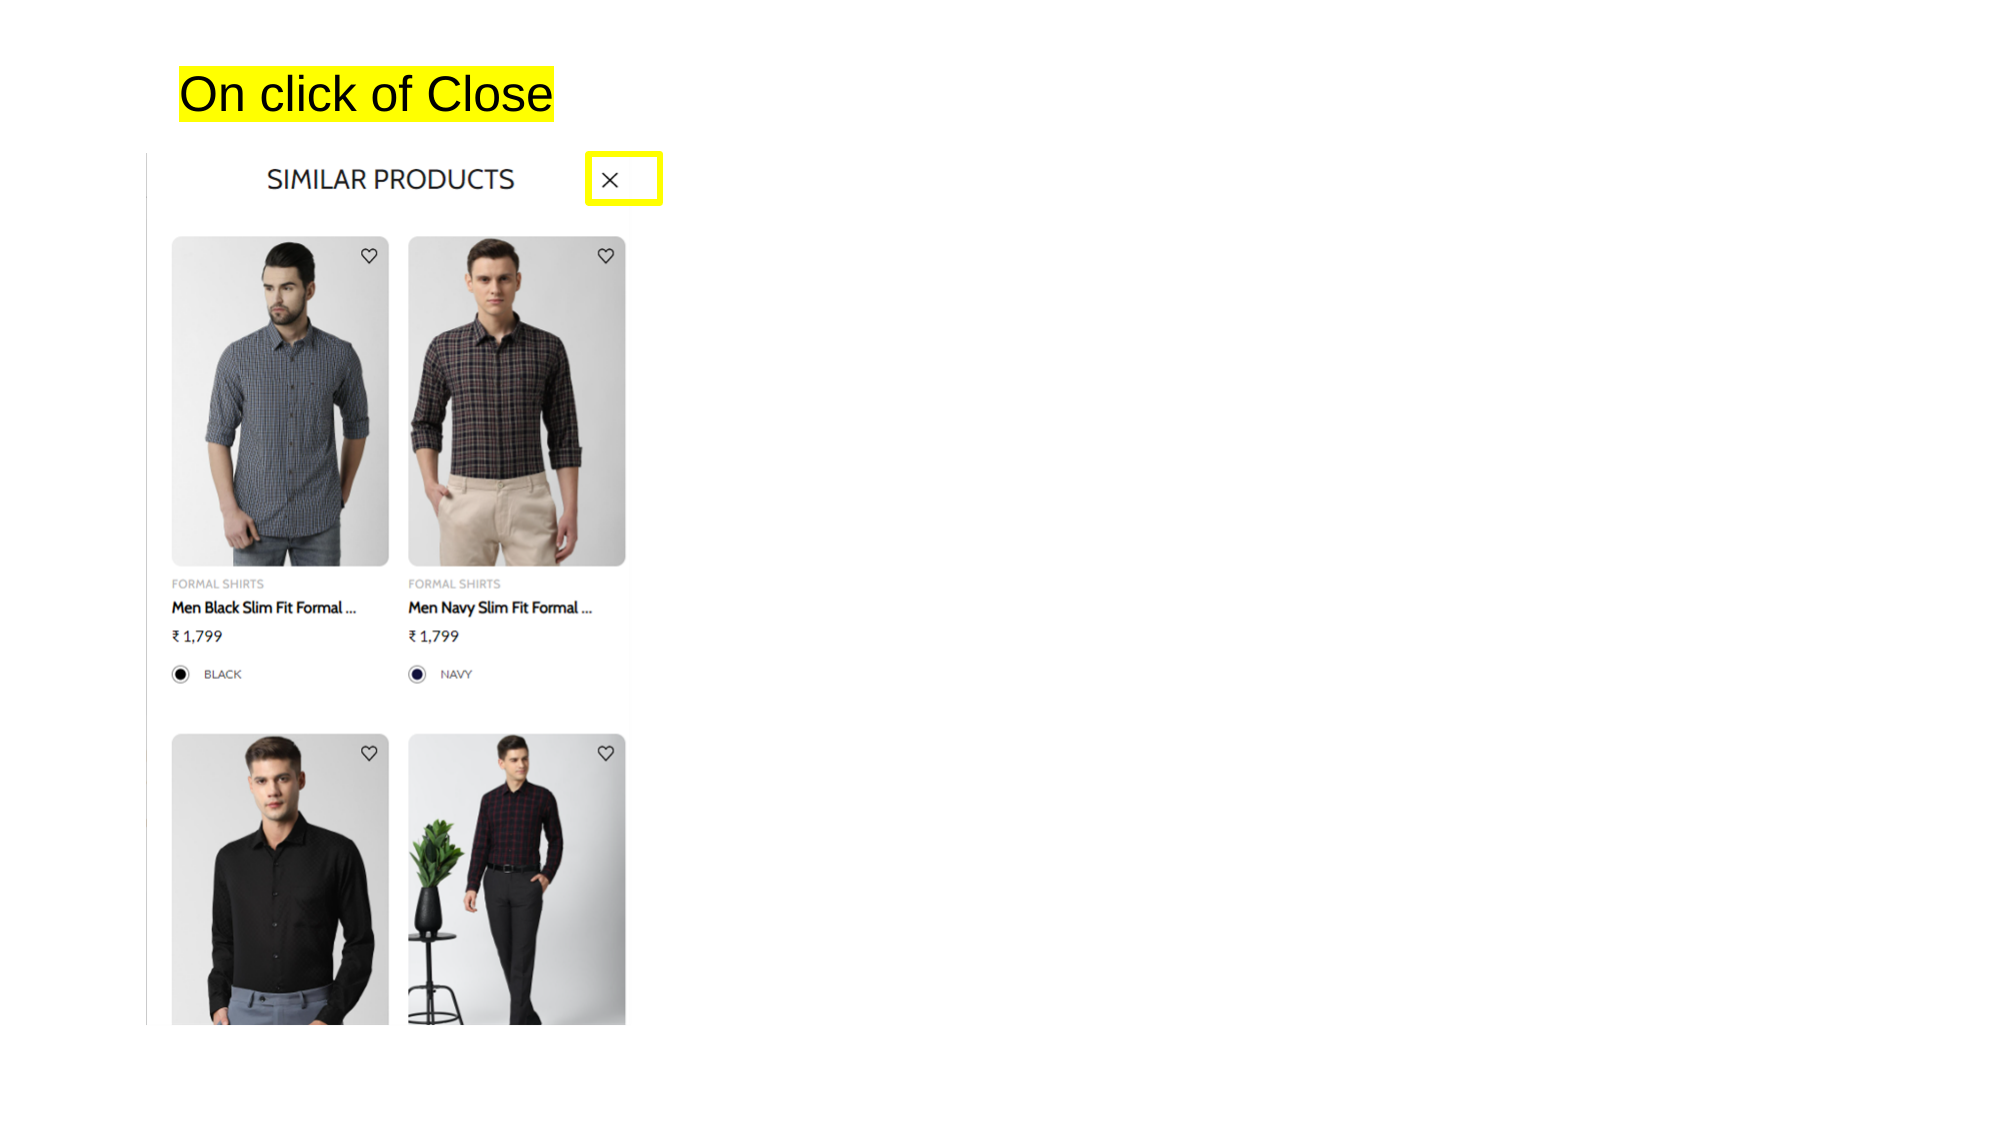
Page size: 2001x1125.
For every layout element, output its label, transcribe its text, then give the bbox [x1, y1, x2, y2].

picture [145, 153, 1772, 1041]
text_box On click of Close [164, 53, 1160, 129]
